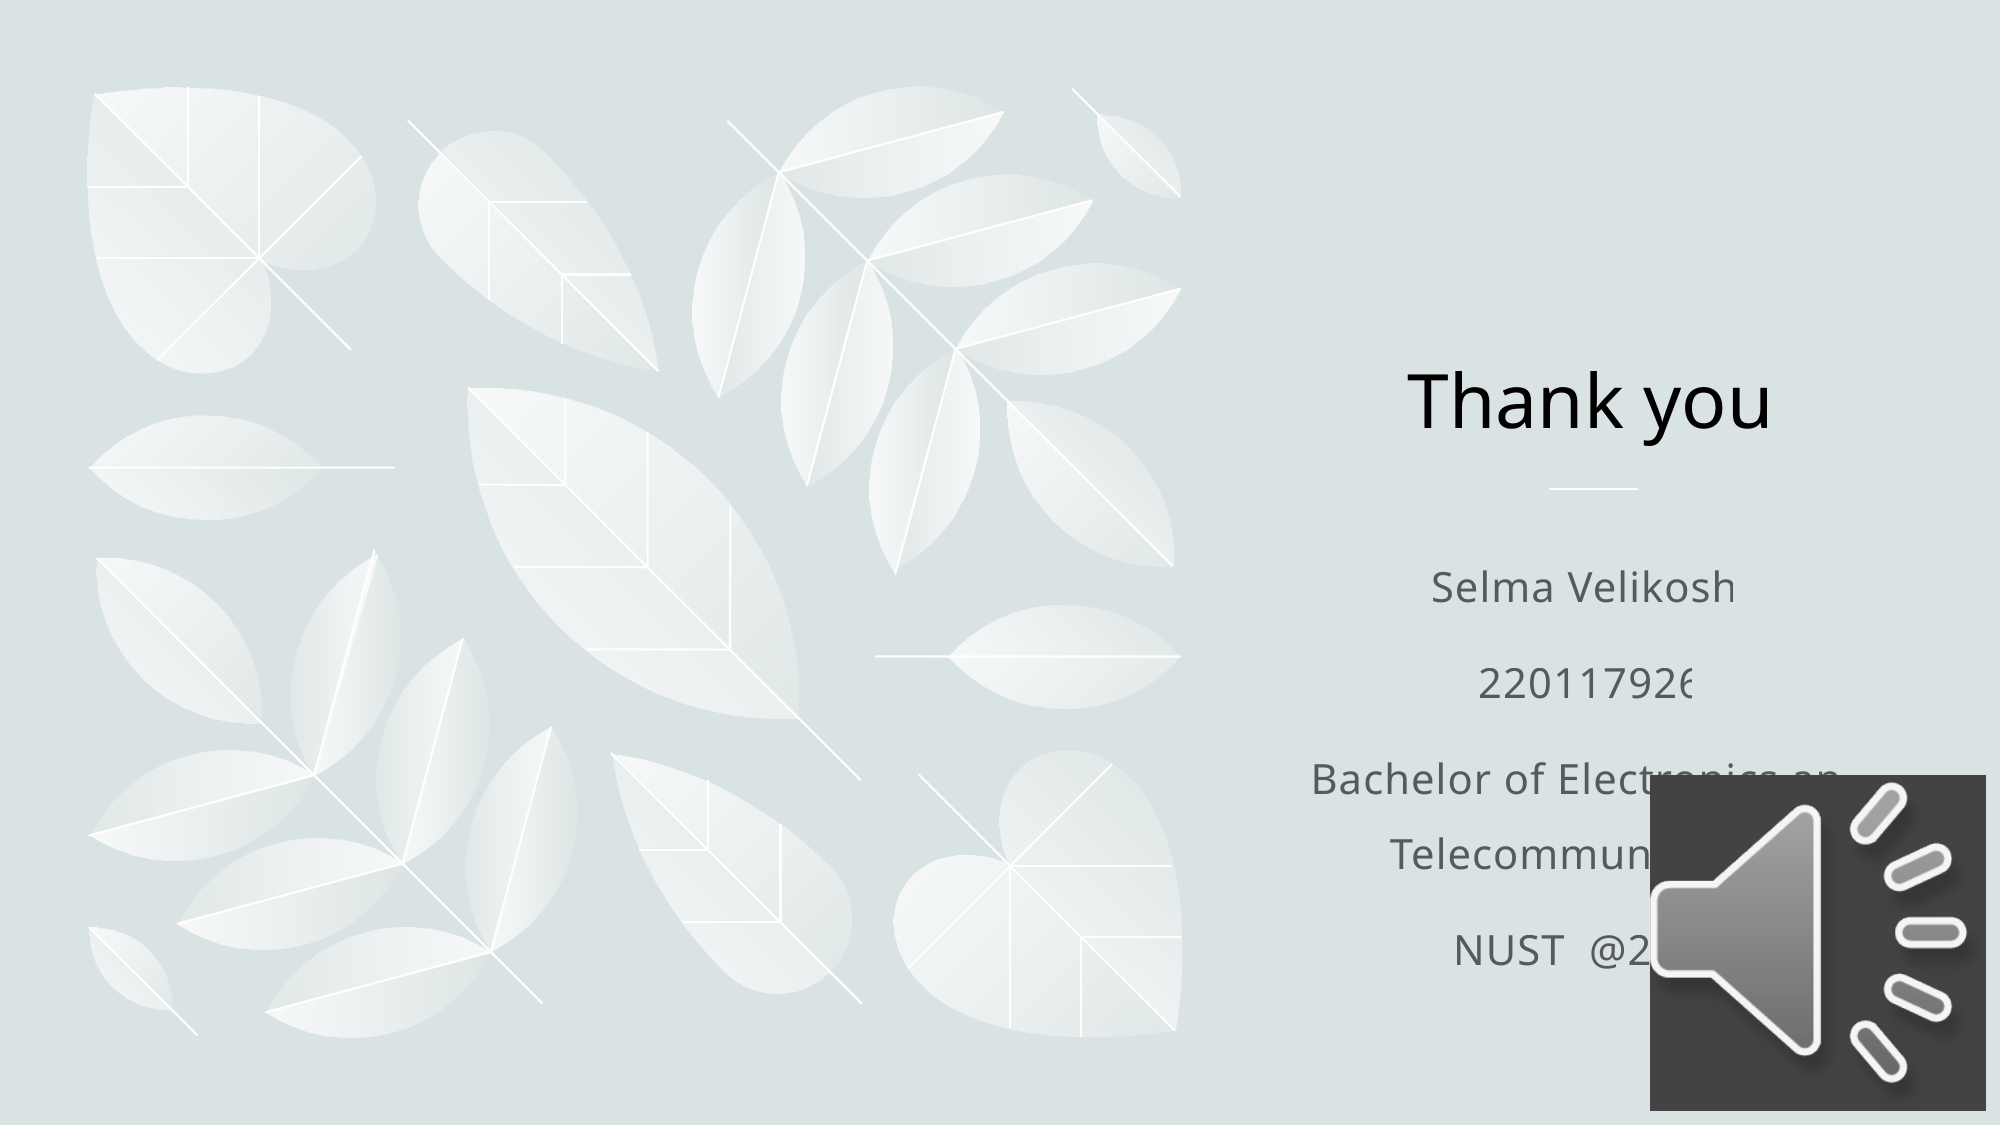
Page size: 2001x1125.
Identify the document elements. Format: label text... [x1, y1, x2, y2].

list Selma Velikoshi 220117926 Bachelor of Electronics and Telecommunication NUST @2024 [1251, 528, 1929, 1036]
title Thank you [1251, 87, 1930, 451]
picture [1648, 773, 1987, 1112]
